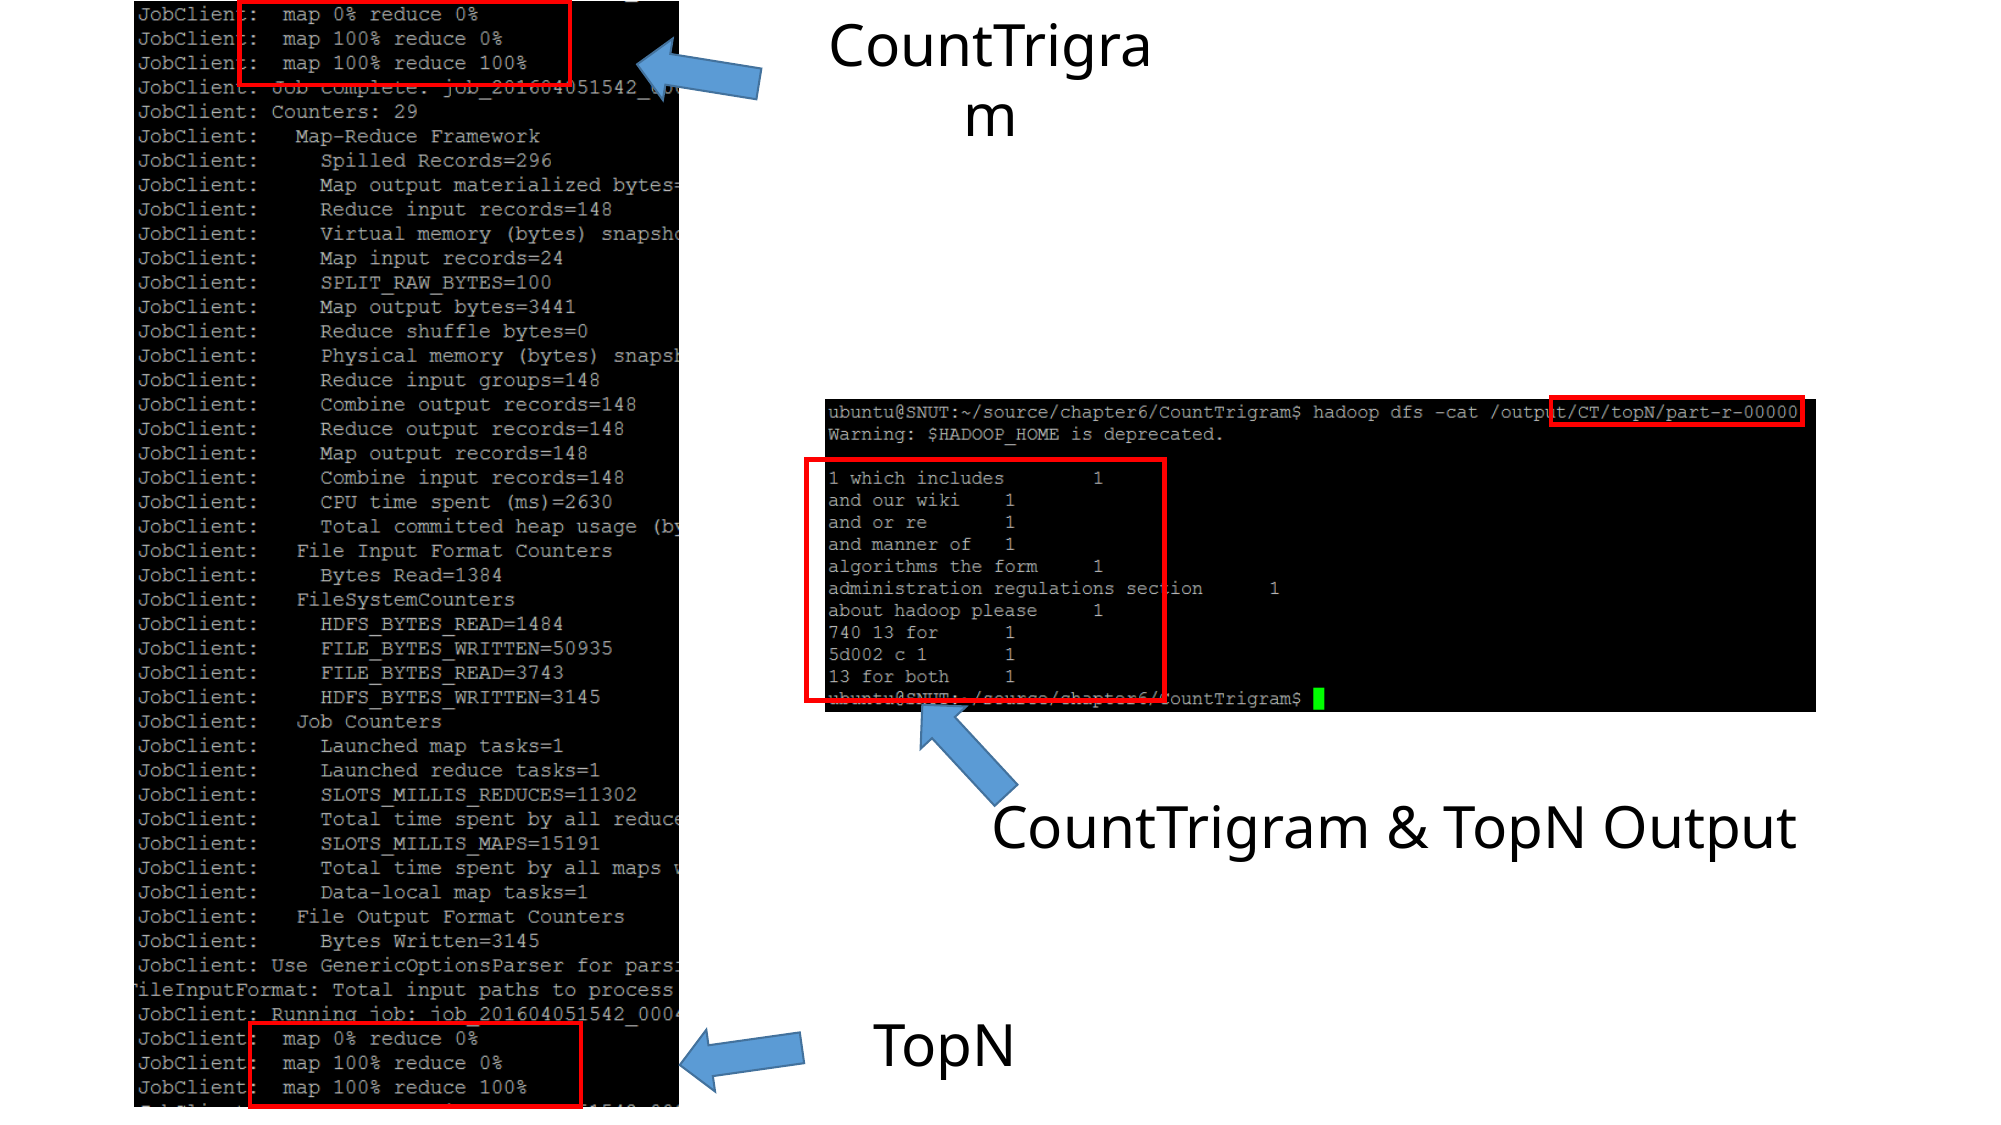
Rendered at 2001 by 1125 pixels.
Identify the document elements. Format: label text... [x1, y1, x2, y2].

text_box TopN [745, 1006, 1145, 1081]
text_box [919, 712, 1019, 808]
text_box [679, 1027, 806, 1094]
text_box [805, 458, 825, 701]
text_box CountTrigram [791, 41, 1191, 116]
text_box [679, 54, 763, 101]
text_box CountTrigram & TopN Output [874, 787, 1916, 862]
picture [134, 1, 679, 1107]
picture [825, 399, 1816, 712]
